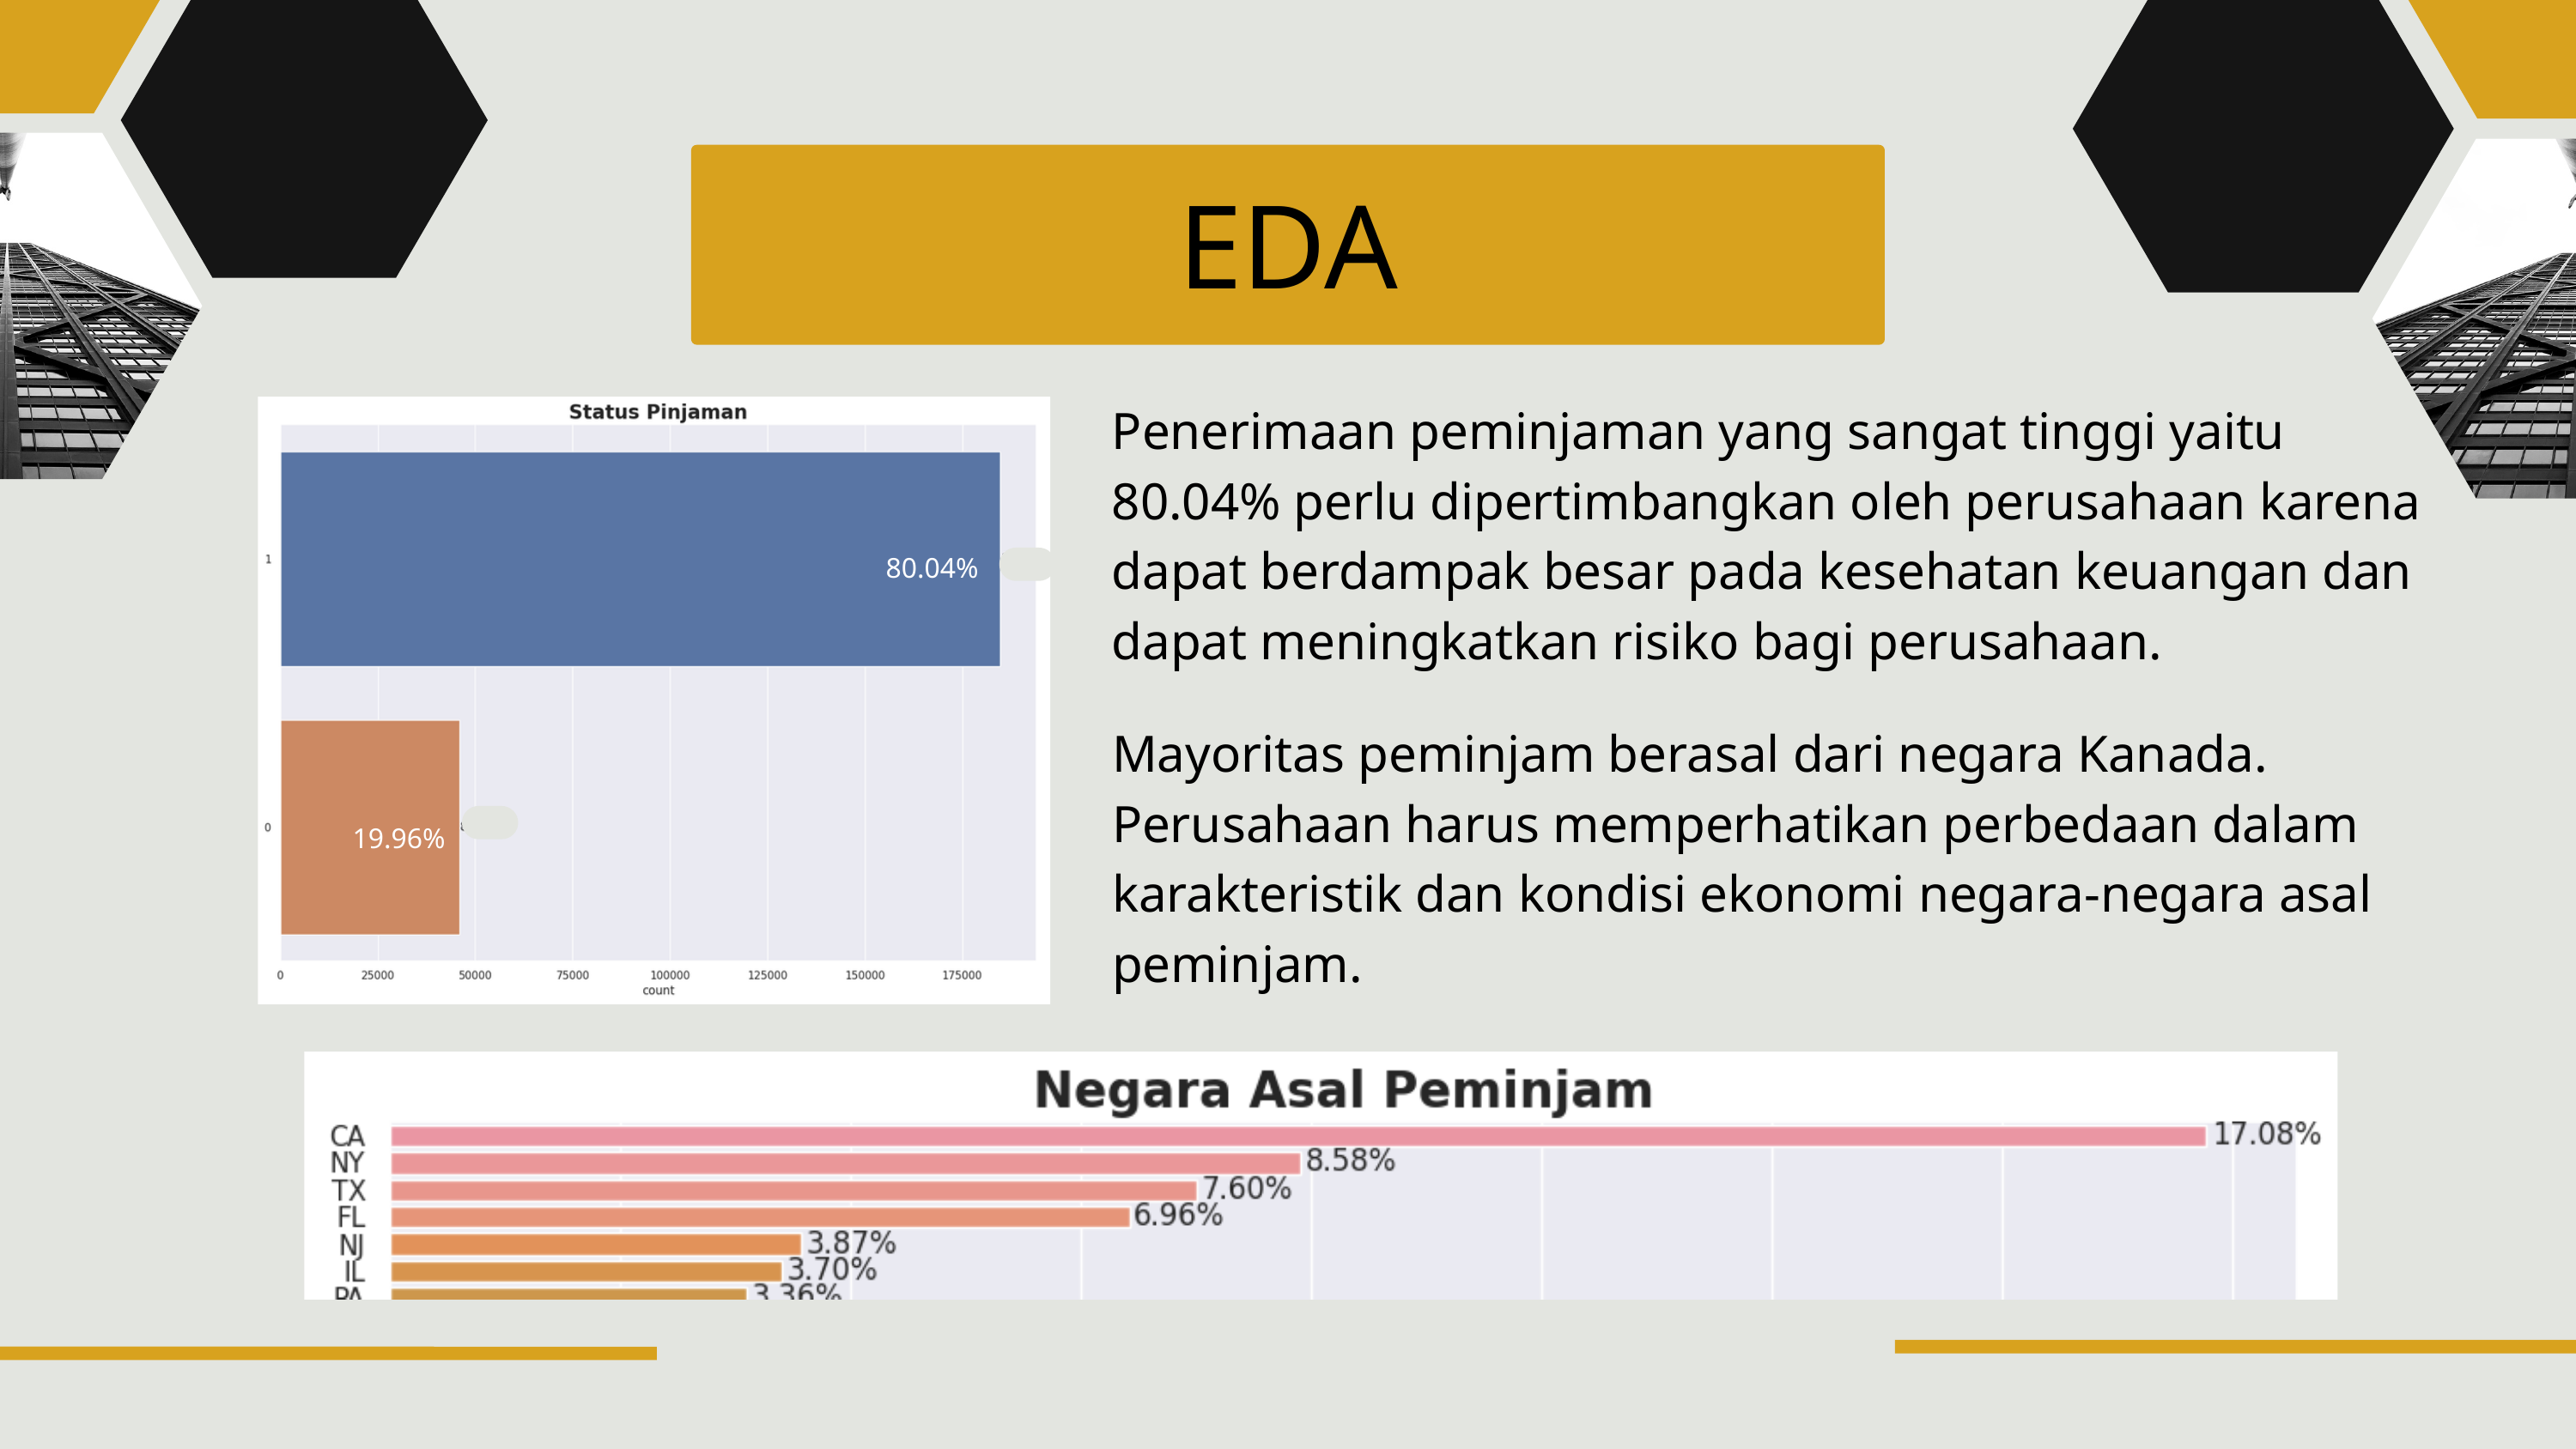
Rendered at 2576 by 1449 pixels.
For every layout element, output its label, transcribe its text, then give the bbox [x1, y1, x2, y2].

text_box Penerimaan peminjaman yang sangat tinggi yaitu 80.04% perlu dipertimbangkan oleh perusahaan karena dapat berdampak besar pada kesehatan keuangan dan dapat meningkatkan risiko bagi perusahaan. [1111, 389, 2454, 670]
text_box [0, 0, 116, 114]
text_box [120, 0, 489, 278]
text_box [0, 132, 203, 480]
text_box [304, 1052, 2338, 1300]
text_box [690, 144, 1886, 345]
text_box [2072, 0, 2454, 293]
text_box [2382, 0, 2576, 119]
text_box Mayoritas peminjam berasal dari negara Kanada. Perusahaan harus memperhatikan perbedaan dalam karakteristik dan kondisi ekonomi negara-negara asal peminjam. [1111, 712, 2537, 993]
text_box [2372, 138, 2576, 499]
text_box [258, 397, 1056, 1004]
